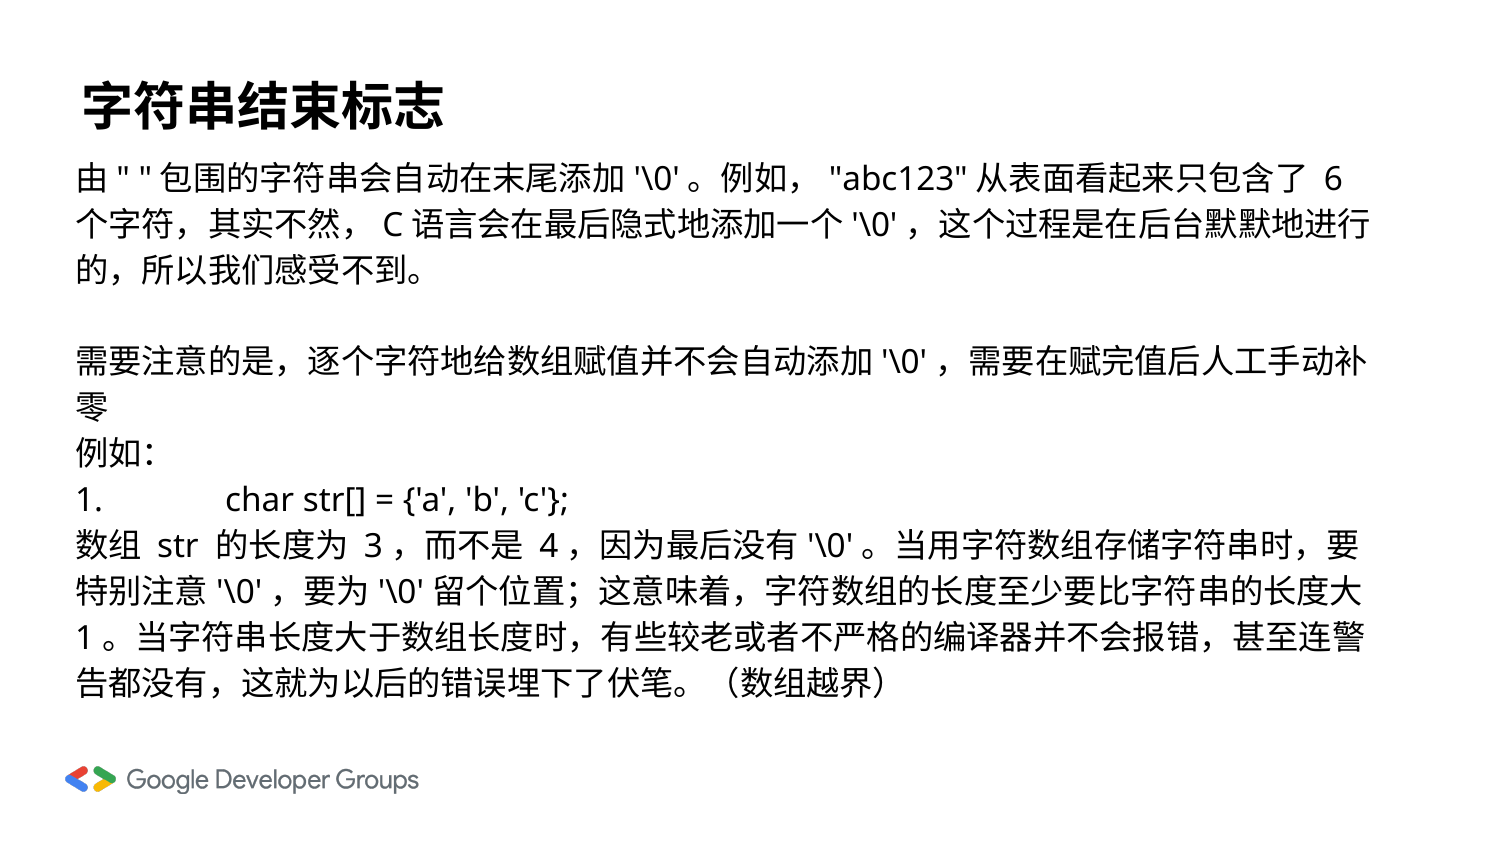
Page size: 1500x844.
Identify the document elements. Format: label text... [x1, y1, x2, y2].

list 由" "包围的字符串会自动在末尾添加'\0'。例如，"abc123"从表面看起来只包含了 6 个字符，其实不然，C语言会在最后隐式地添加一个'\0'，这个过程是在后台默默地进行的，所以我们感受不到。 需要注意的是，逐个字符地给数组赋值并不会自动添加'\0'，需要在赋完值后人工手动补零 例如： 1. char str[] = {'a', 'b', 'c'}; 数组 str 的长度为 3，而不是 4，因为最后没有'\0'。当用字符数组存储字符串时，要特别注意'\0'，要为'\0'留个位置；这意味着，字符数组的长度至少要比字符串的长度大 1。当字符串长度大于数组长度时，有些较老或者不严格的编译器并不会报错，甚至连警告都没有，这就为以后的错误埋下了伏笔。（数组越界） [39, 136, 1408, 735]
title 字符串结束标志 [66, 26, 650, 136]
picture [64, 766, 419, 794]
